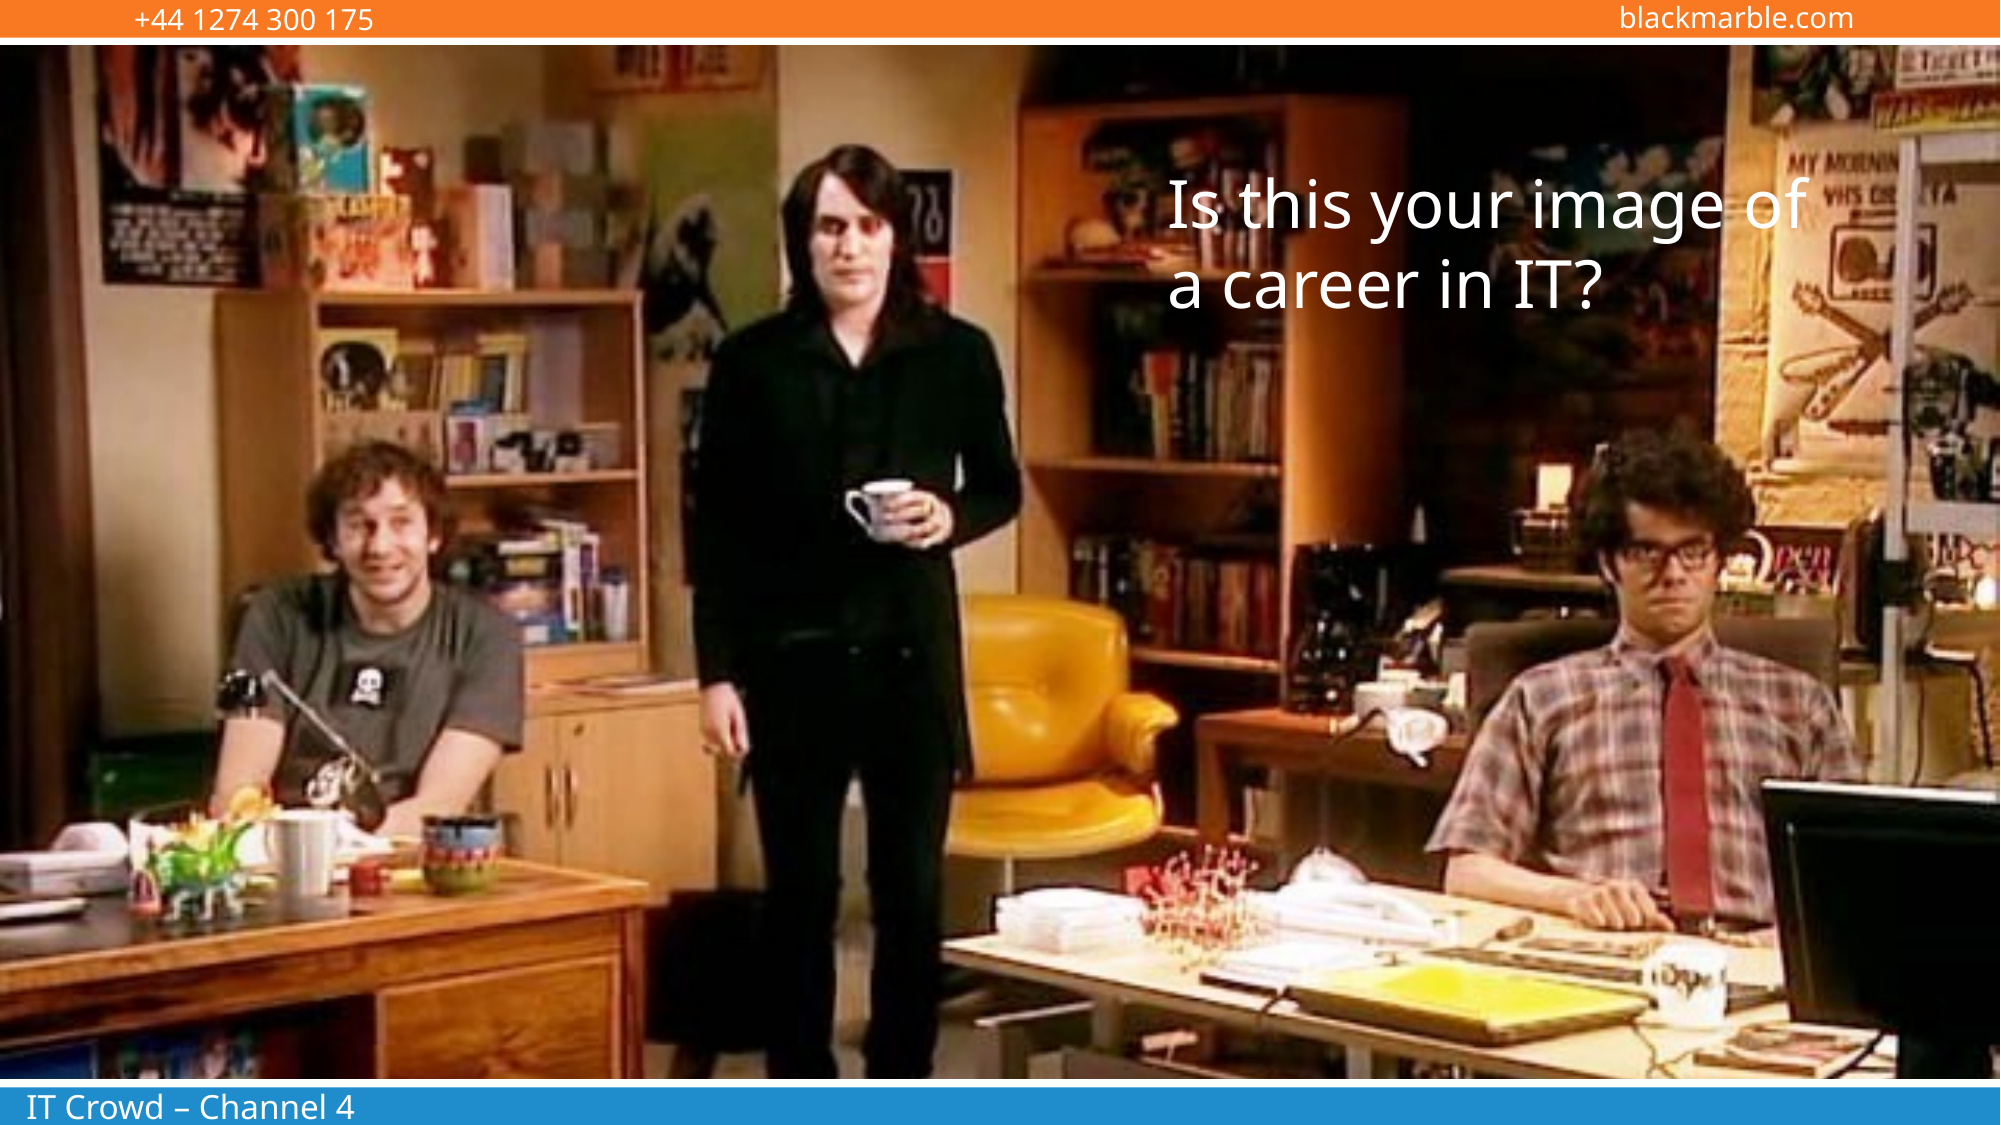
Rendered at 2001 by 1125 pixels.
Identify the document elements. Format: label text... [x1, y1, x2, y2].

picture [0, 45, 2000, 1079]
text_box IT Crowd – Channel 4 [11, 1079, 620, 1125]
